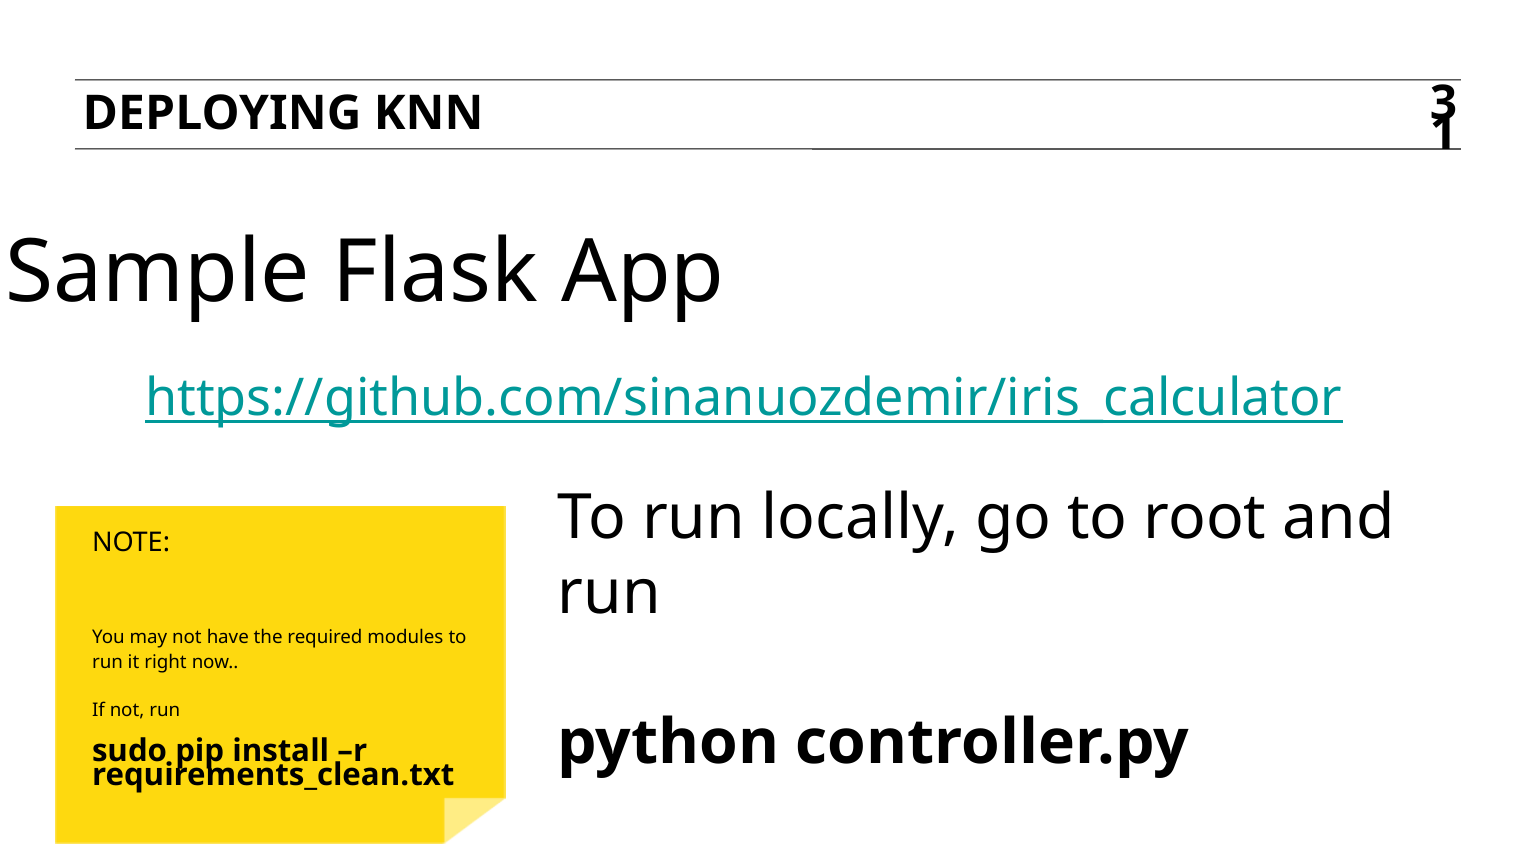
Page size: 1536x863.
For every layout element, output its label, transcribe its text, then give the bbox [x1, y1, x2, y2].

text_box Sample Flask App [0, 206, 740, 326]
slide_number 31 [1419, 86, 1461, 138]
text_box To run locally, go to root and run python controller.py Go to http://127.0.0.1:5000/ [542, 468, 1506, 863]
list Deploying knn [67, 81, 1118, 132]
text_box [55, 506, 506, 844]
text_box https://github.com/sinanuozdemir/iris_calculator [130, 356, 1359, 442]
